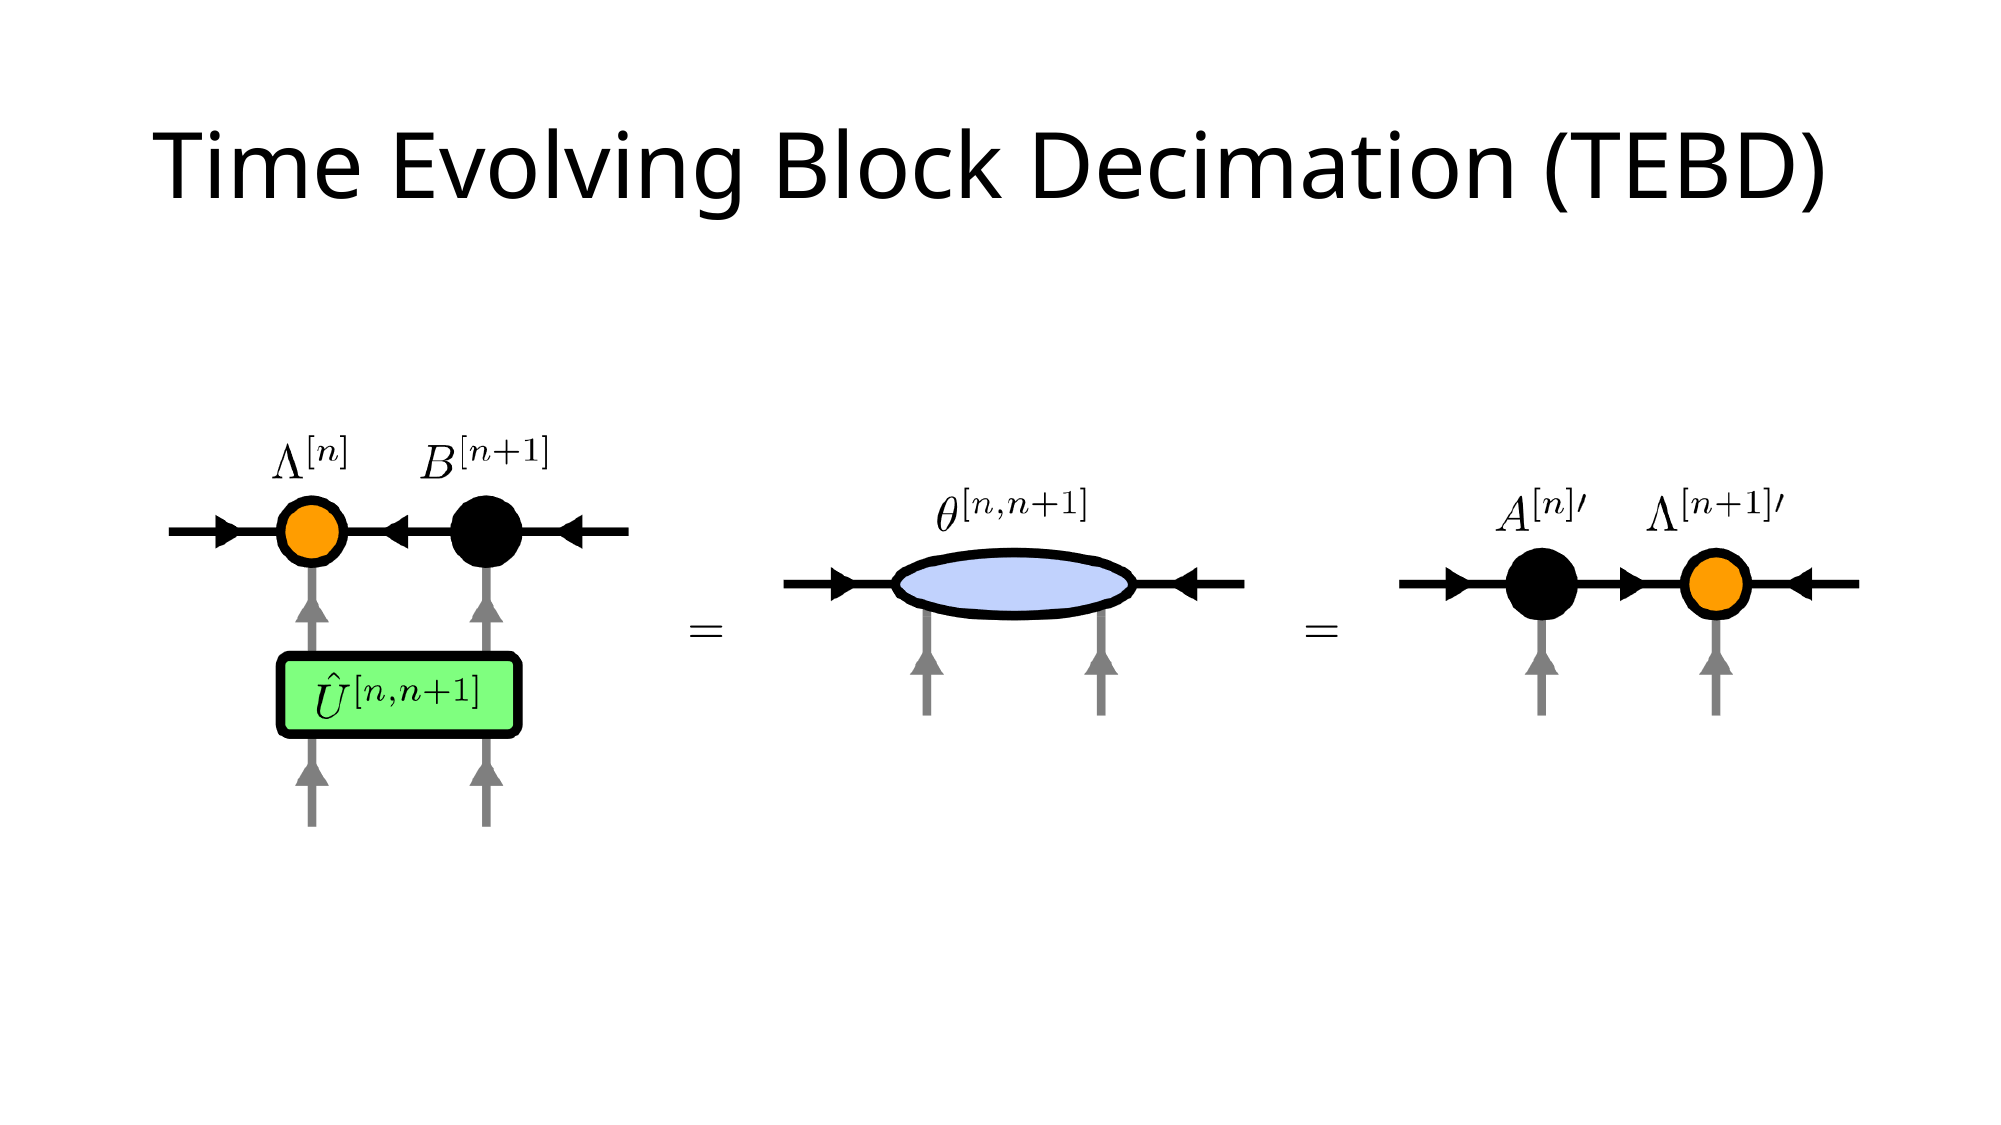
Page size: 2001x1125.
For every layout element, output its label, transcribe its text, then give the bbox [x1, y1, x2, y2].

title Time Evolving Block Decimation (TEBD) [137, 59, 1863, 278]
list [164, 418, 1863, 831]
